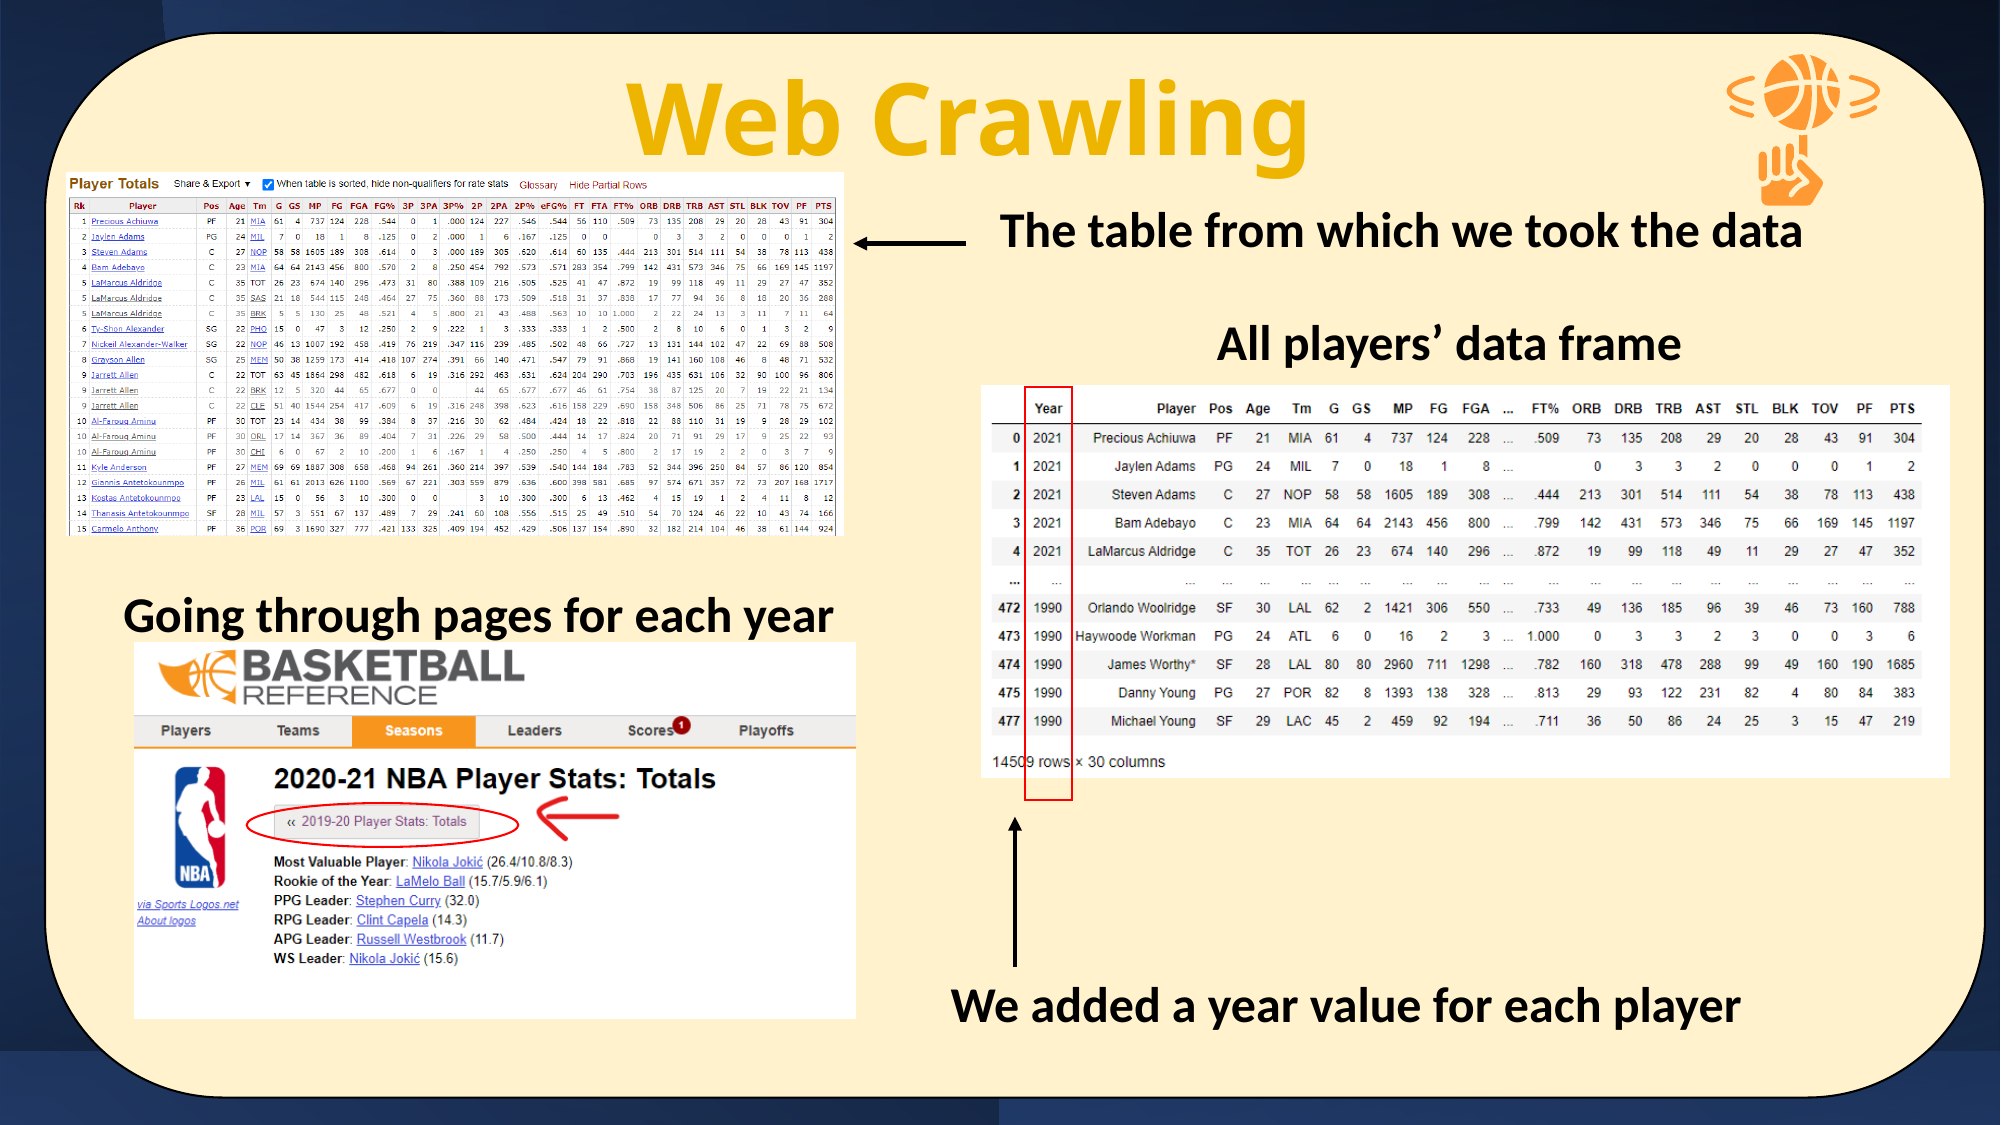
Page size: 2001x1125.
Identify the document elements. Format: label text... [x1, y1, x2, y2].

text_box [1024, 778, 1073, 801]
text_box Going through pages for each year [108, 575, 981, 651]
text_box [0, 0, 1999, 1125]
text_box All players’ data frame [1202, 303, 2000, 379]
picture [981, 385, 1950, 778]
text_box We added a year value for each player [935, 965, 1821, 1041]
text_box The table from which we took the data [984, 189, 1830, 265]
text_box [43, 31, 1986, 1099]
picture [66, 171, 844, 536]
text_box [1726, 54, 1881, 206]
text_box Web Crawling [101, 61, 1726, 185]
text_box [160, 0, 1840, 41]
picture [134, 642, 856, 1019]
